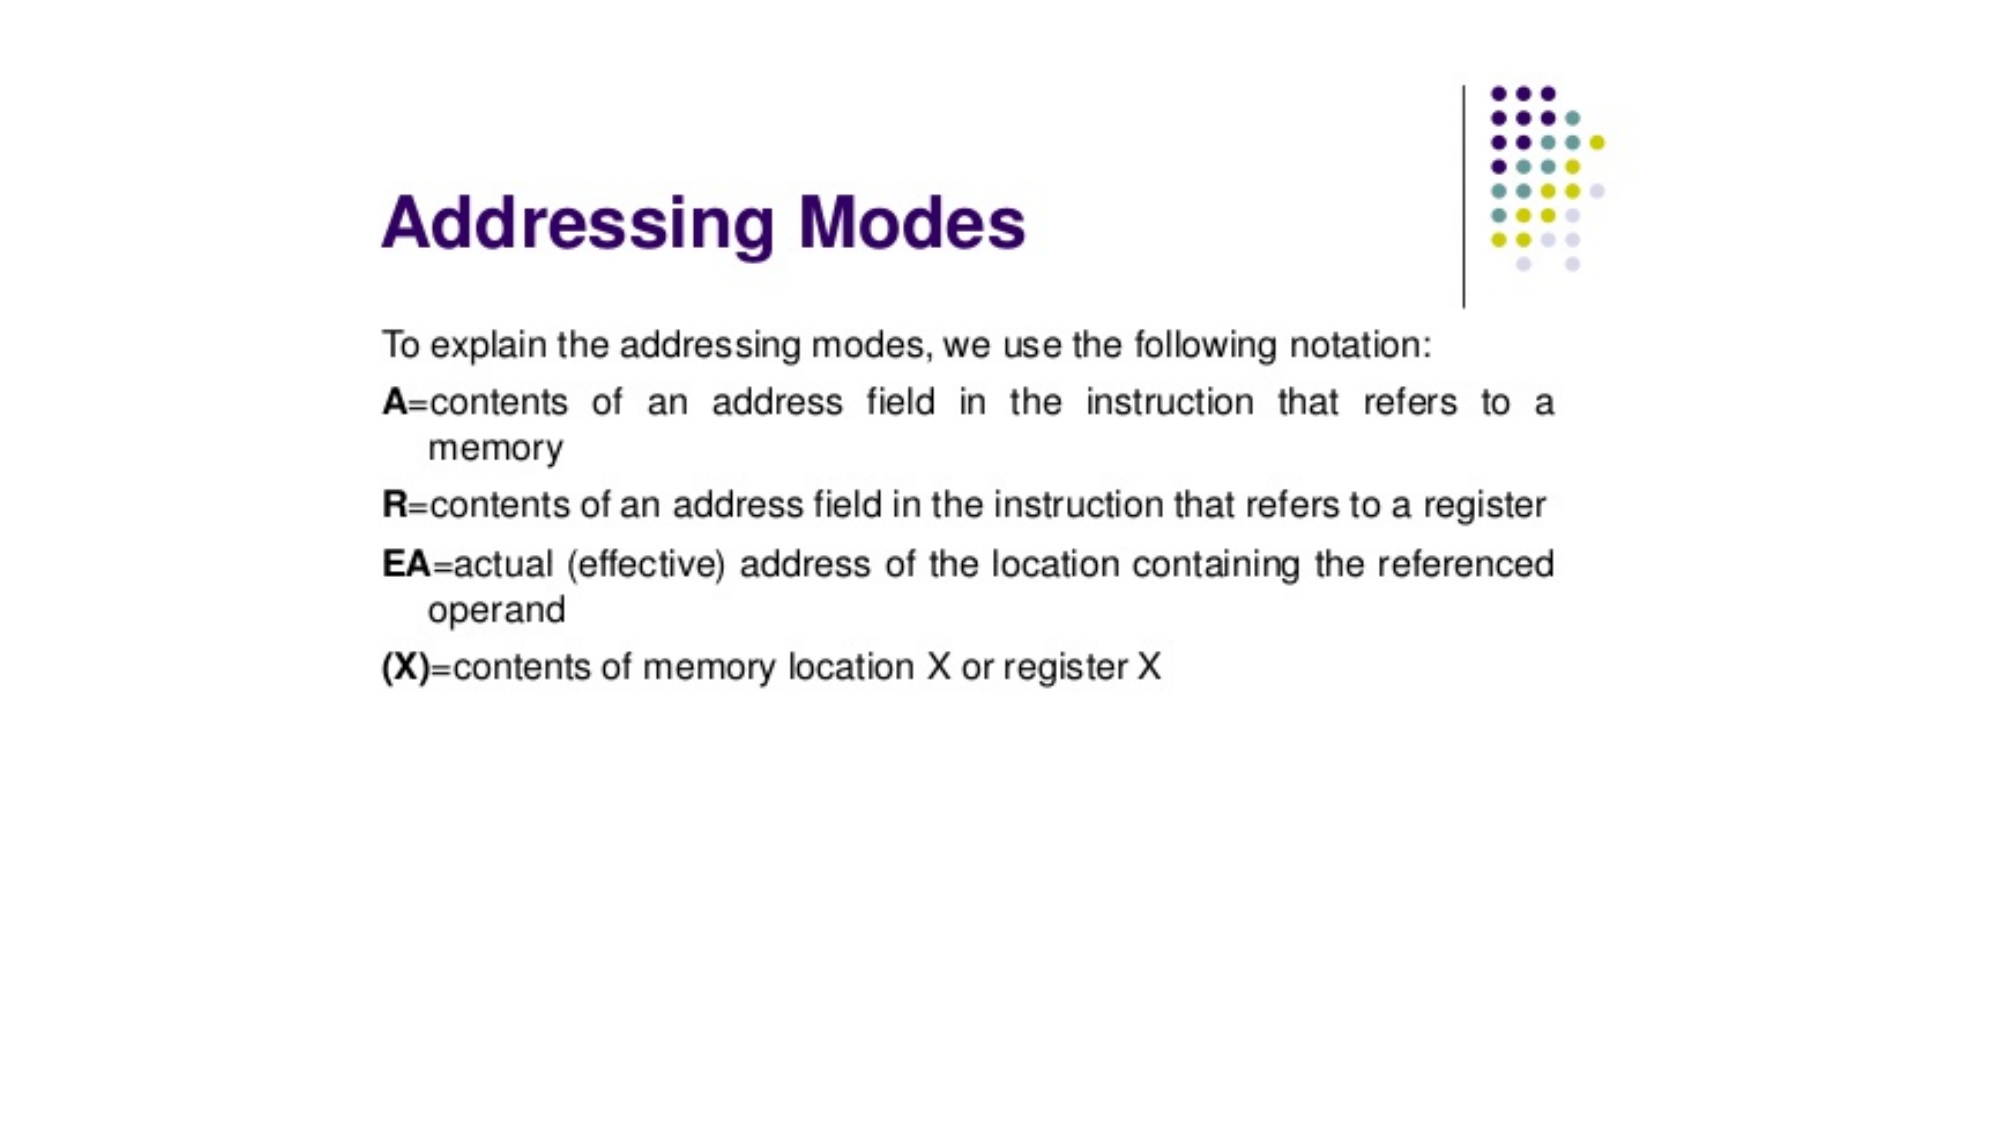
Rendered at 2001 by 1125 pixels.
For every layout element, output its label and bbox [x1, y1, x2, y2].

list [232, 0, 1706, 1125]
